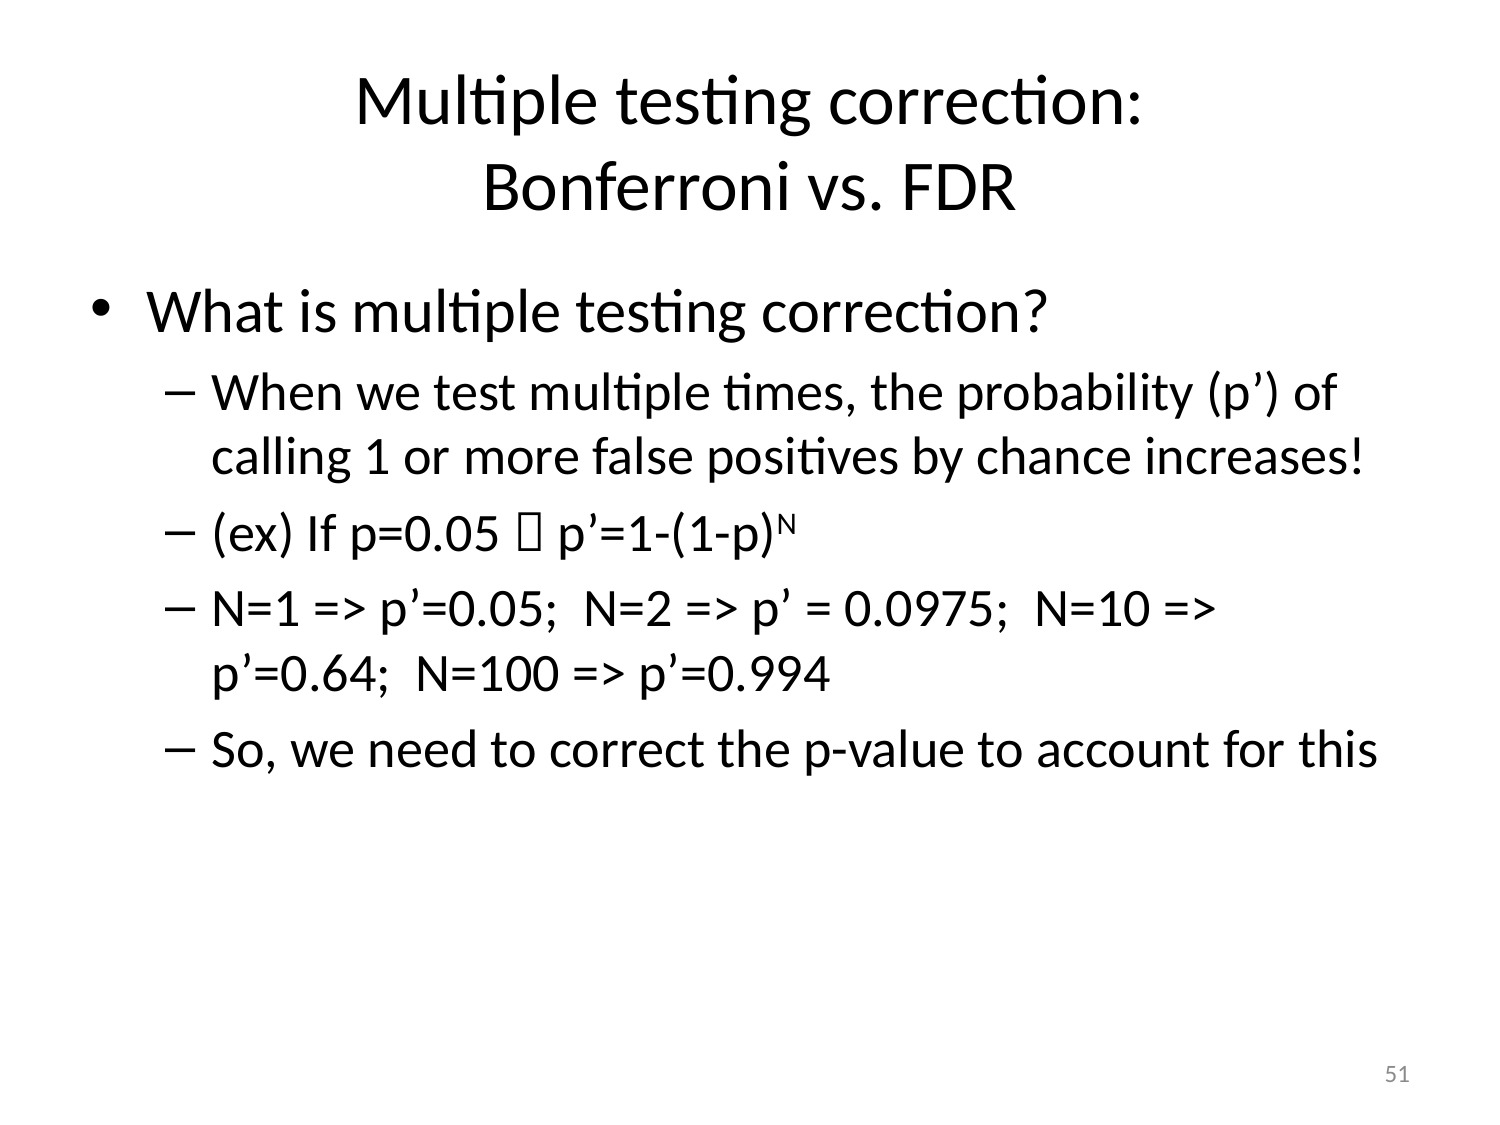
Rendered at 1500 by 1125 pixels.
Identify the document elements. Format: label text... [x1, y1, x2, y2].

list What is multiple testing correction? When we test multiple times, the probability (p’) of calling 1 or more false positives by chance increases! (ex) If p=0.05  p’=1-(1-p)N N=1 => p’=0.05; N=2 => p’ = 0.0975; N=10 => p’=0.64; N=100 => p’=0.994 So, we need to correct the p-value to account for this [74, 262, 1426, 1006]
title Multiple testing correction: Bonferroni vs. FDR [74, 44, 1426, 233]
slide_number 51 [1074, 1042, 1425, 1103]
